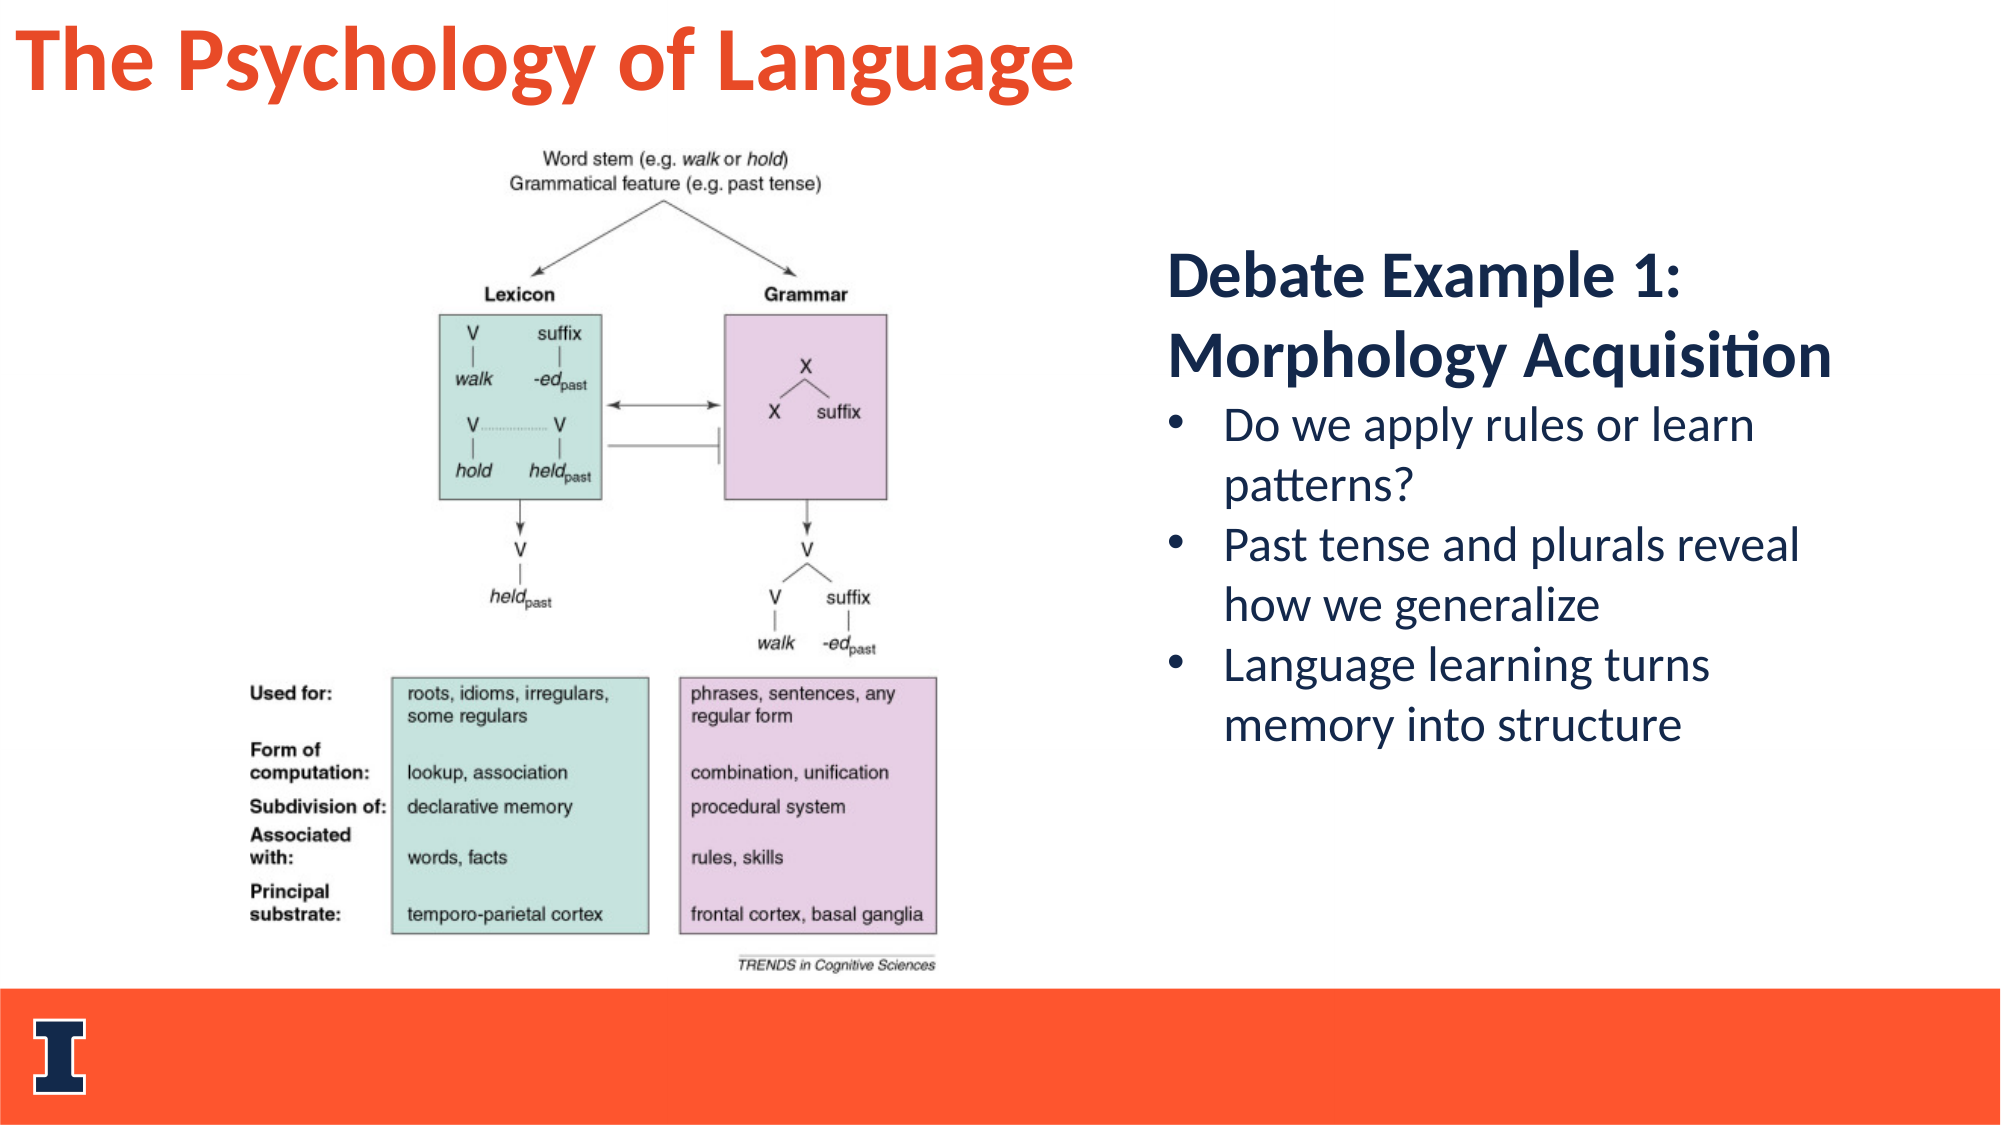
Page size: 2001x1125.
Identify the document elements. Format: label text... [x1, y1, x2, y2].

text_box The Psychology of Language [0, 0, 1884, 121]
text_box Debate Example 1: Morphology Acquisition Do we apply rules or learn patterns? Past tense and plurals reveal how we generalize Language learning turns memory into structure [1152, 223, 1862, 759]
picture [0, 0, 2001, 1125]
